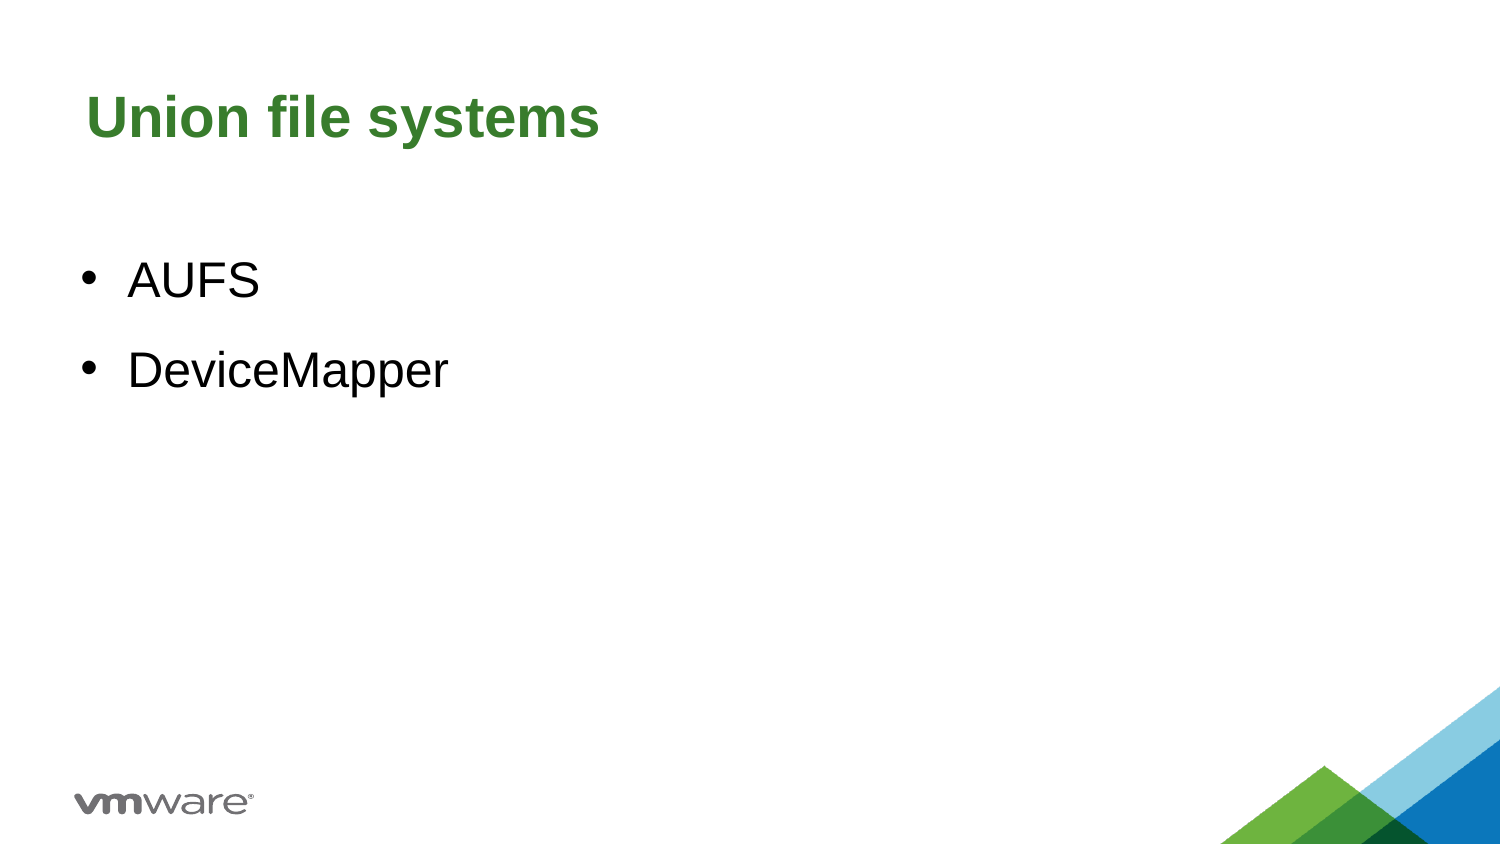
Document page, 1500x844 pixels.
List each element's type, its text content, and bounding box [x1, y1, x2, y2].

picture [1209, 684, 1500, 844]
title Union file systems [86, 49, 1354, 150]
text_box AUFS DeviceMapper [65, 210, 1416, 627]
